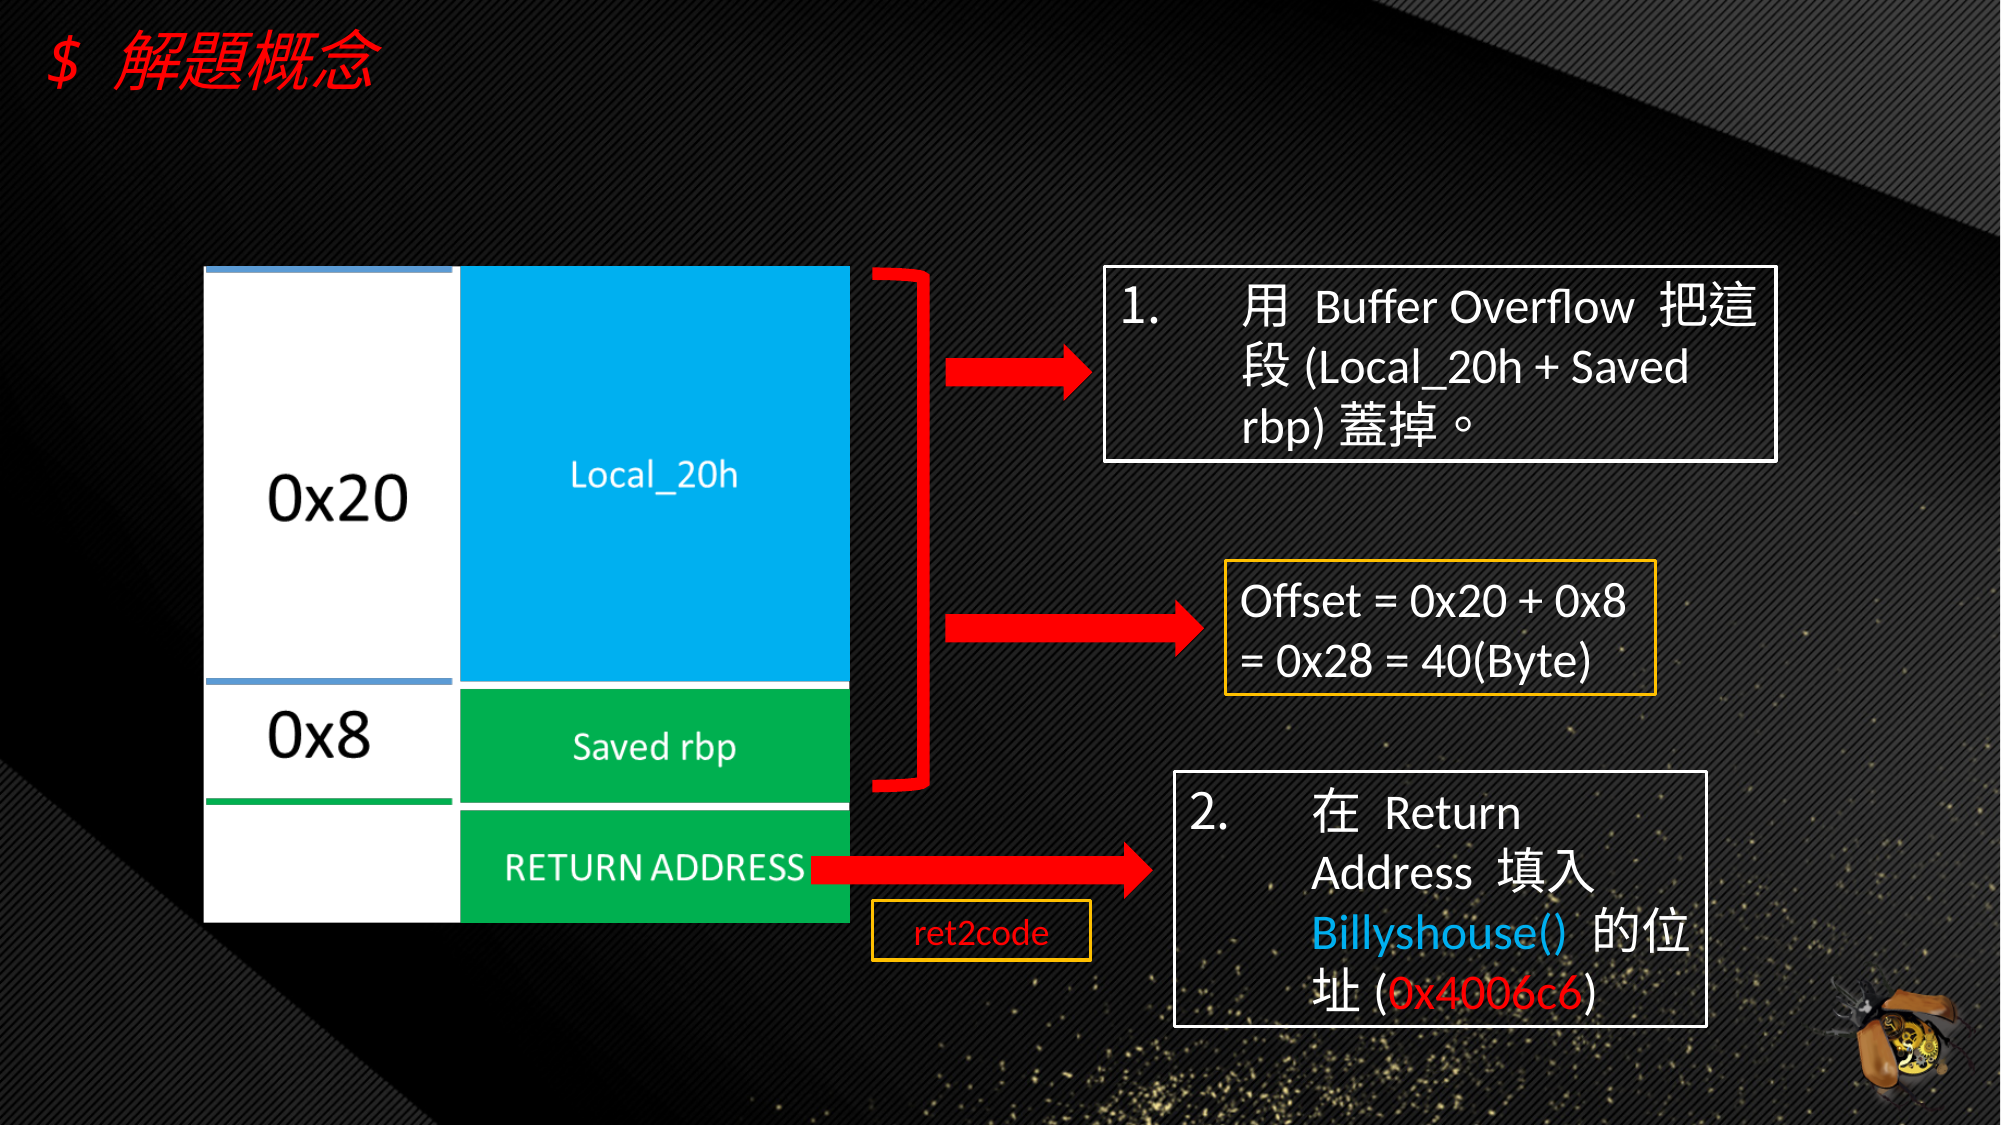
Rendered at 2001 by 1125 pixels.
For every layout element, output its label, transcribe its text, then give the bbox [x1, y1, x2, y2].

picture [0, 0, 2001, 1125]
text_box [945, 343, 1093, 401]
text_box [850, 841, 1153, 900]
text_box $ 解題概念 [0, 0, 422, 129]
text_box 在 Return Address 填入 Billyshouse() 的位址(0x4006c6) [1174, 771, 1707, 1027]
text_box ret2code [872, 900, 1091, 960]
text_box Offset = 0x20 + 0x8 = 0x28 = 40(Byte) [1225, 560, 1656, 695]
text_box [945, 599, 1205, 657]
text_box [872, 273, 924, 787]
text_box 用 Buffer Overflow 把這段(Local_20h + Saved rbp)蓋掉。 [1104, 266, 1777, 461]
